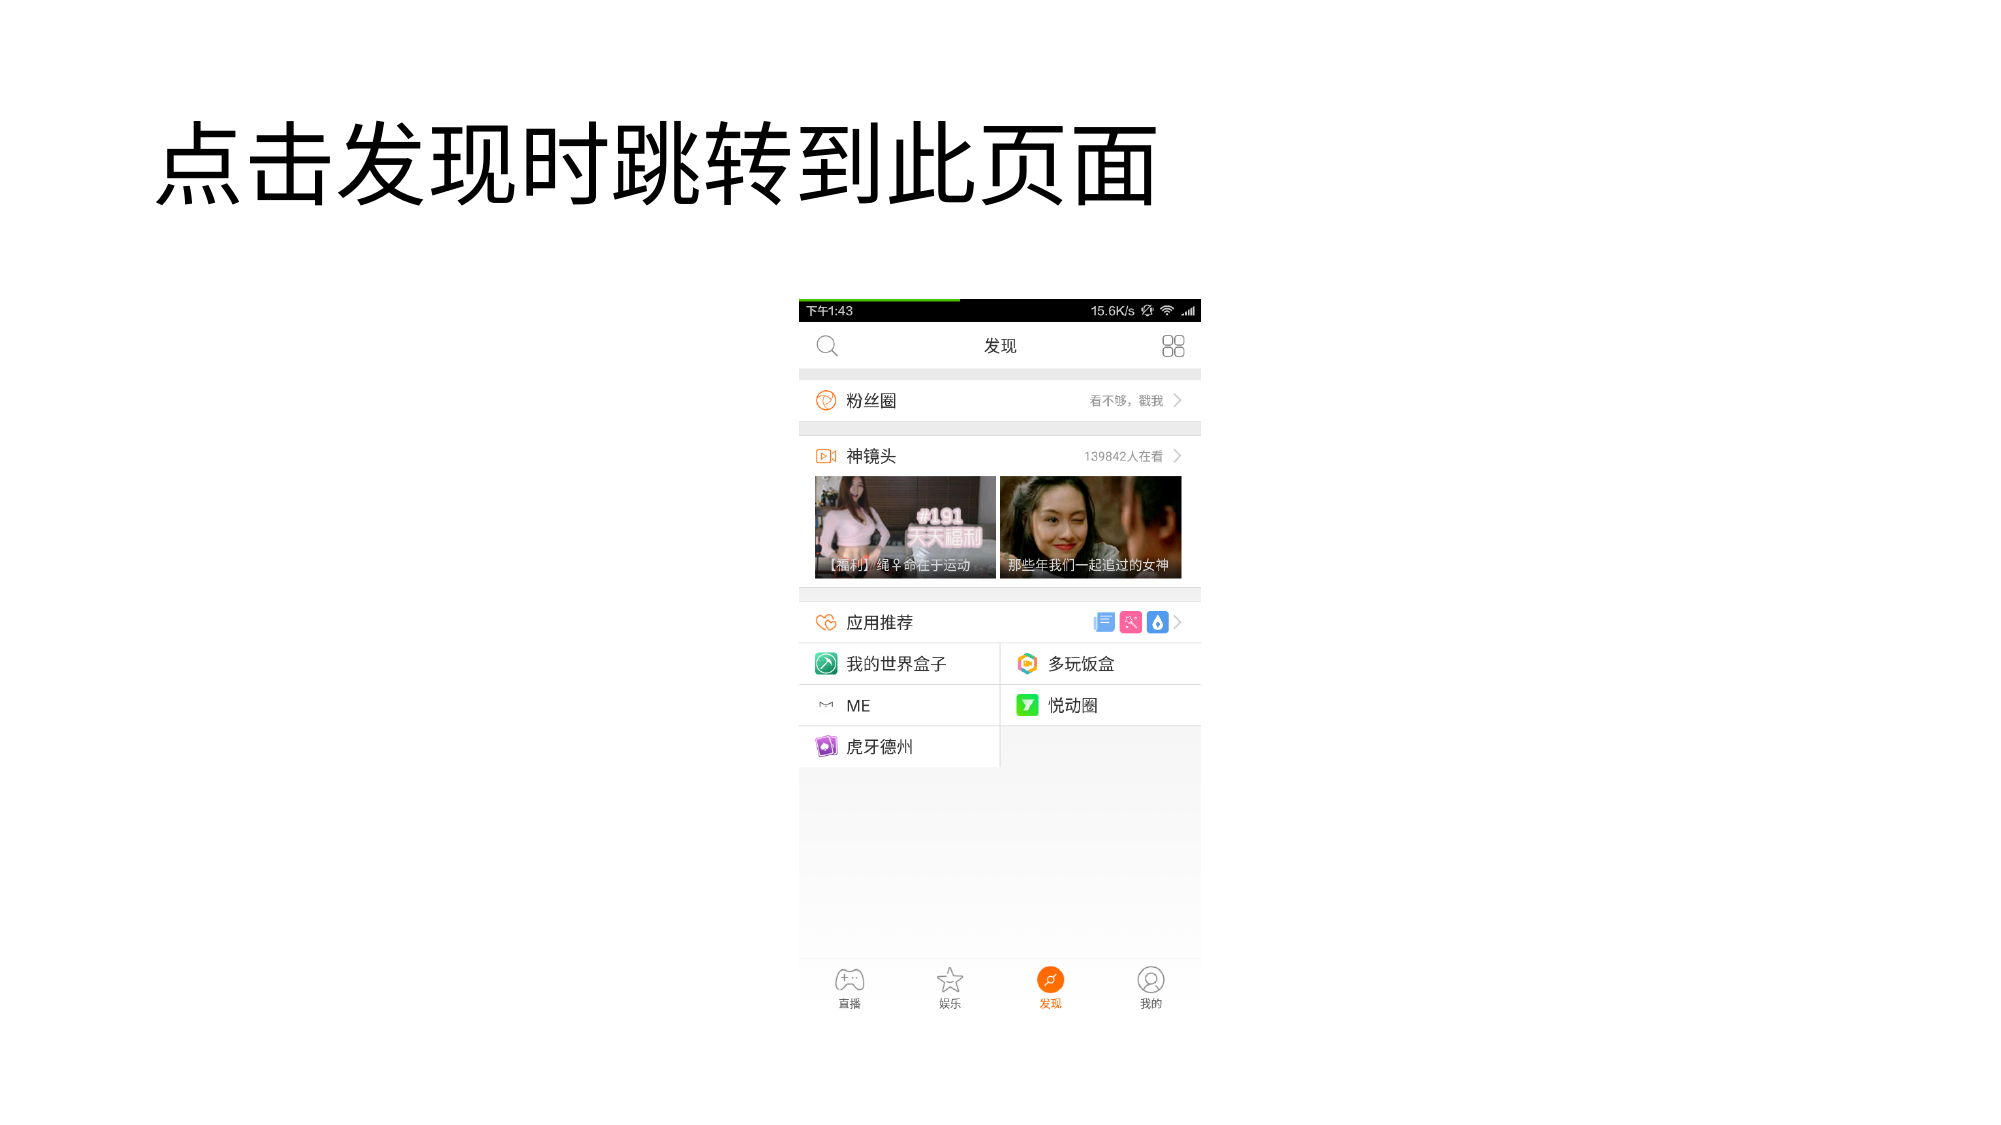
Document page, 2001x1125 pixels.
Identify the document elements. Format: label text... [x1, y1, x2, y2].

title 点击发现时跳转到此页面 [137, 59, 1863, 278]
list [799, 299, 1201, 1014]
